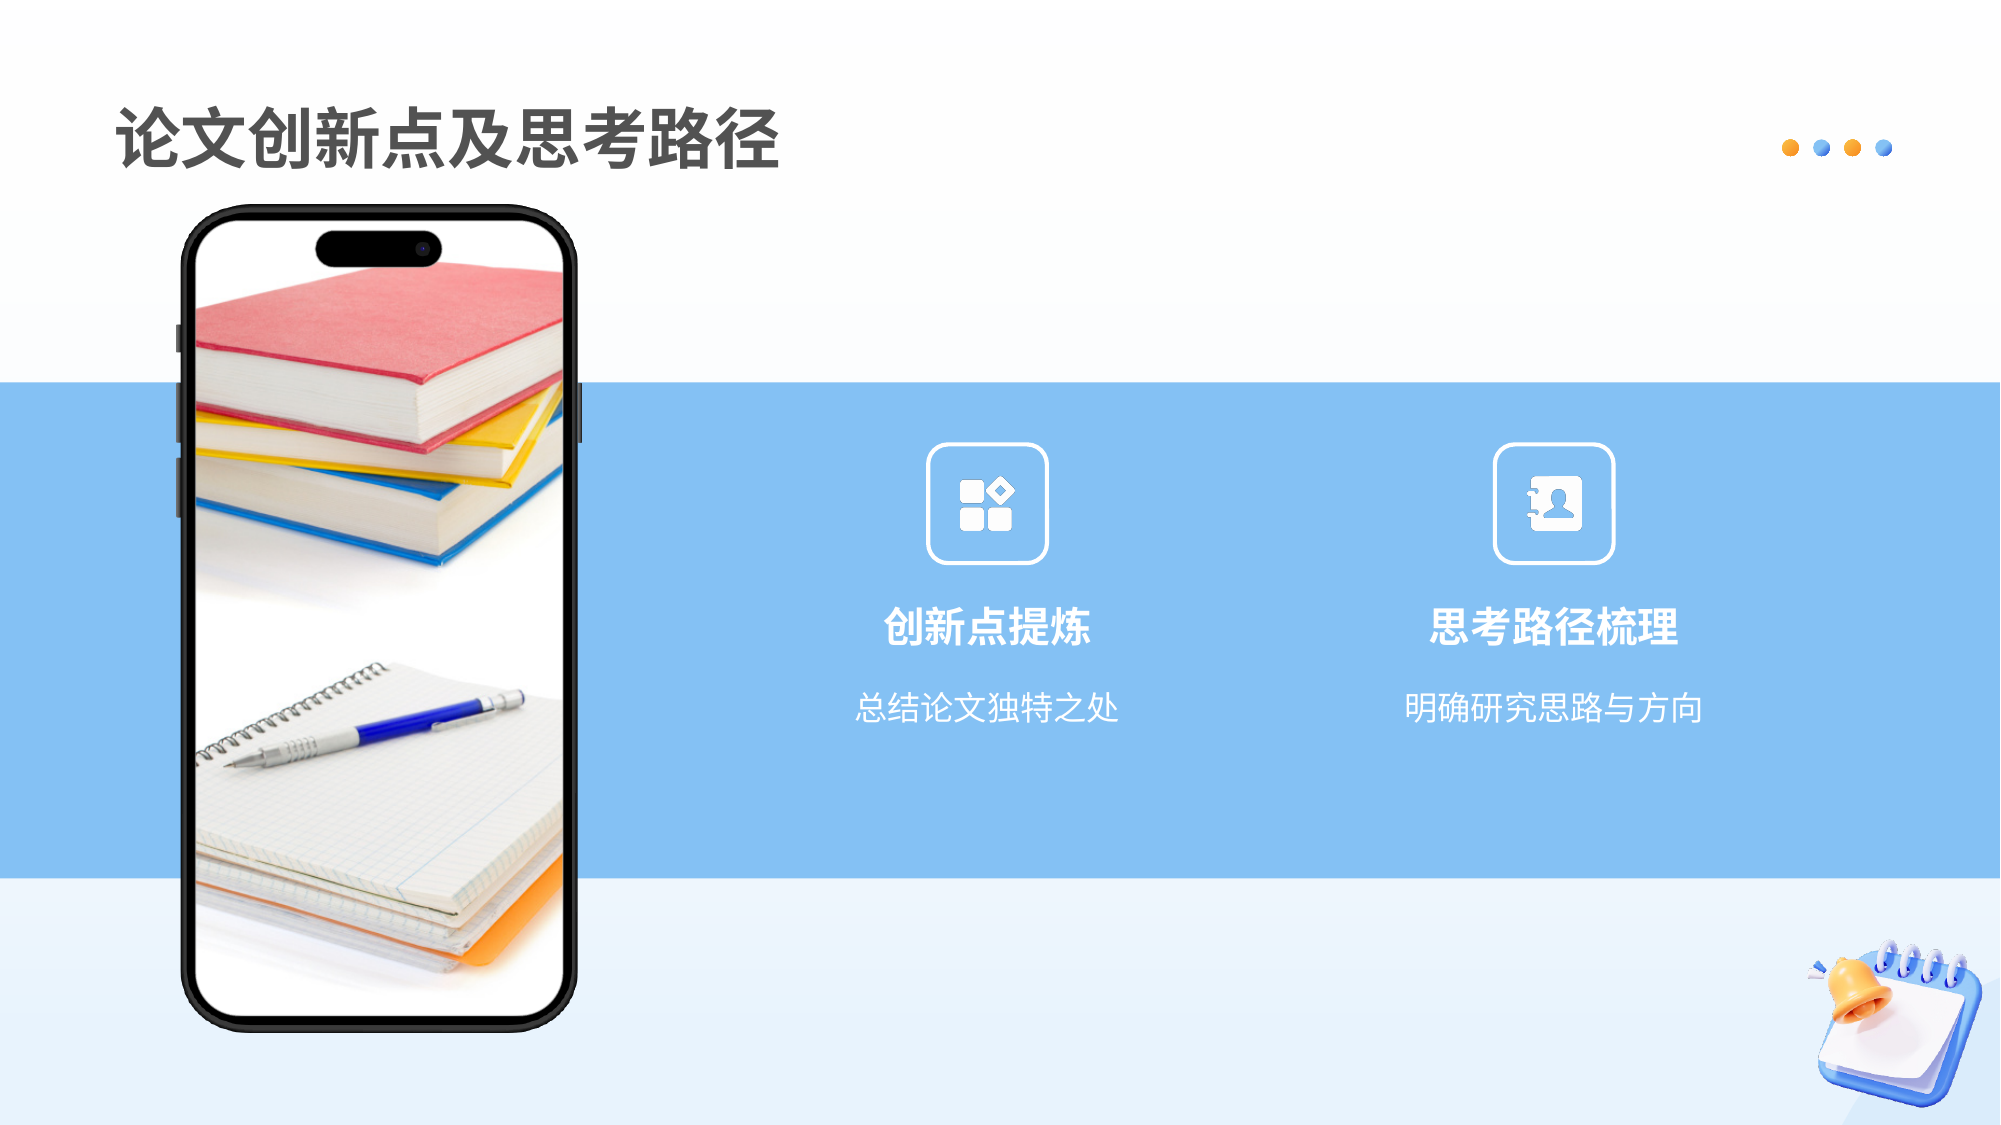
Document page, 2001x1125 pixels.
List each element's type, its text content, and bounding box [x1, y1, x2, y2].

text_box 明确研究思路与方向 [1339, 666, 1769, 794]
text_box [582, 381, 2000, 879]
text_box [0, 381, 176, 879]
text_box 创新点提炼 [773, 592, 1202, 651]
text_box 思考路径梳理 [1339, 592, 1769, 651]
text_box [1493, 443, 1615, 565]
picture [176, 204, 582, 1033]
picture [1527, 476, 1582, 531]
picture [1798, 934, 1987, 1112]
text_box [927, 443, 1048, 565]
title 论文创新点及思考路径 [114, 59, 1886, 178]
text_box 总结论文独特之处 [773, 666, 1202, 794]
picture [960, 476, 1015, 531]
